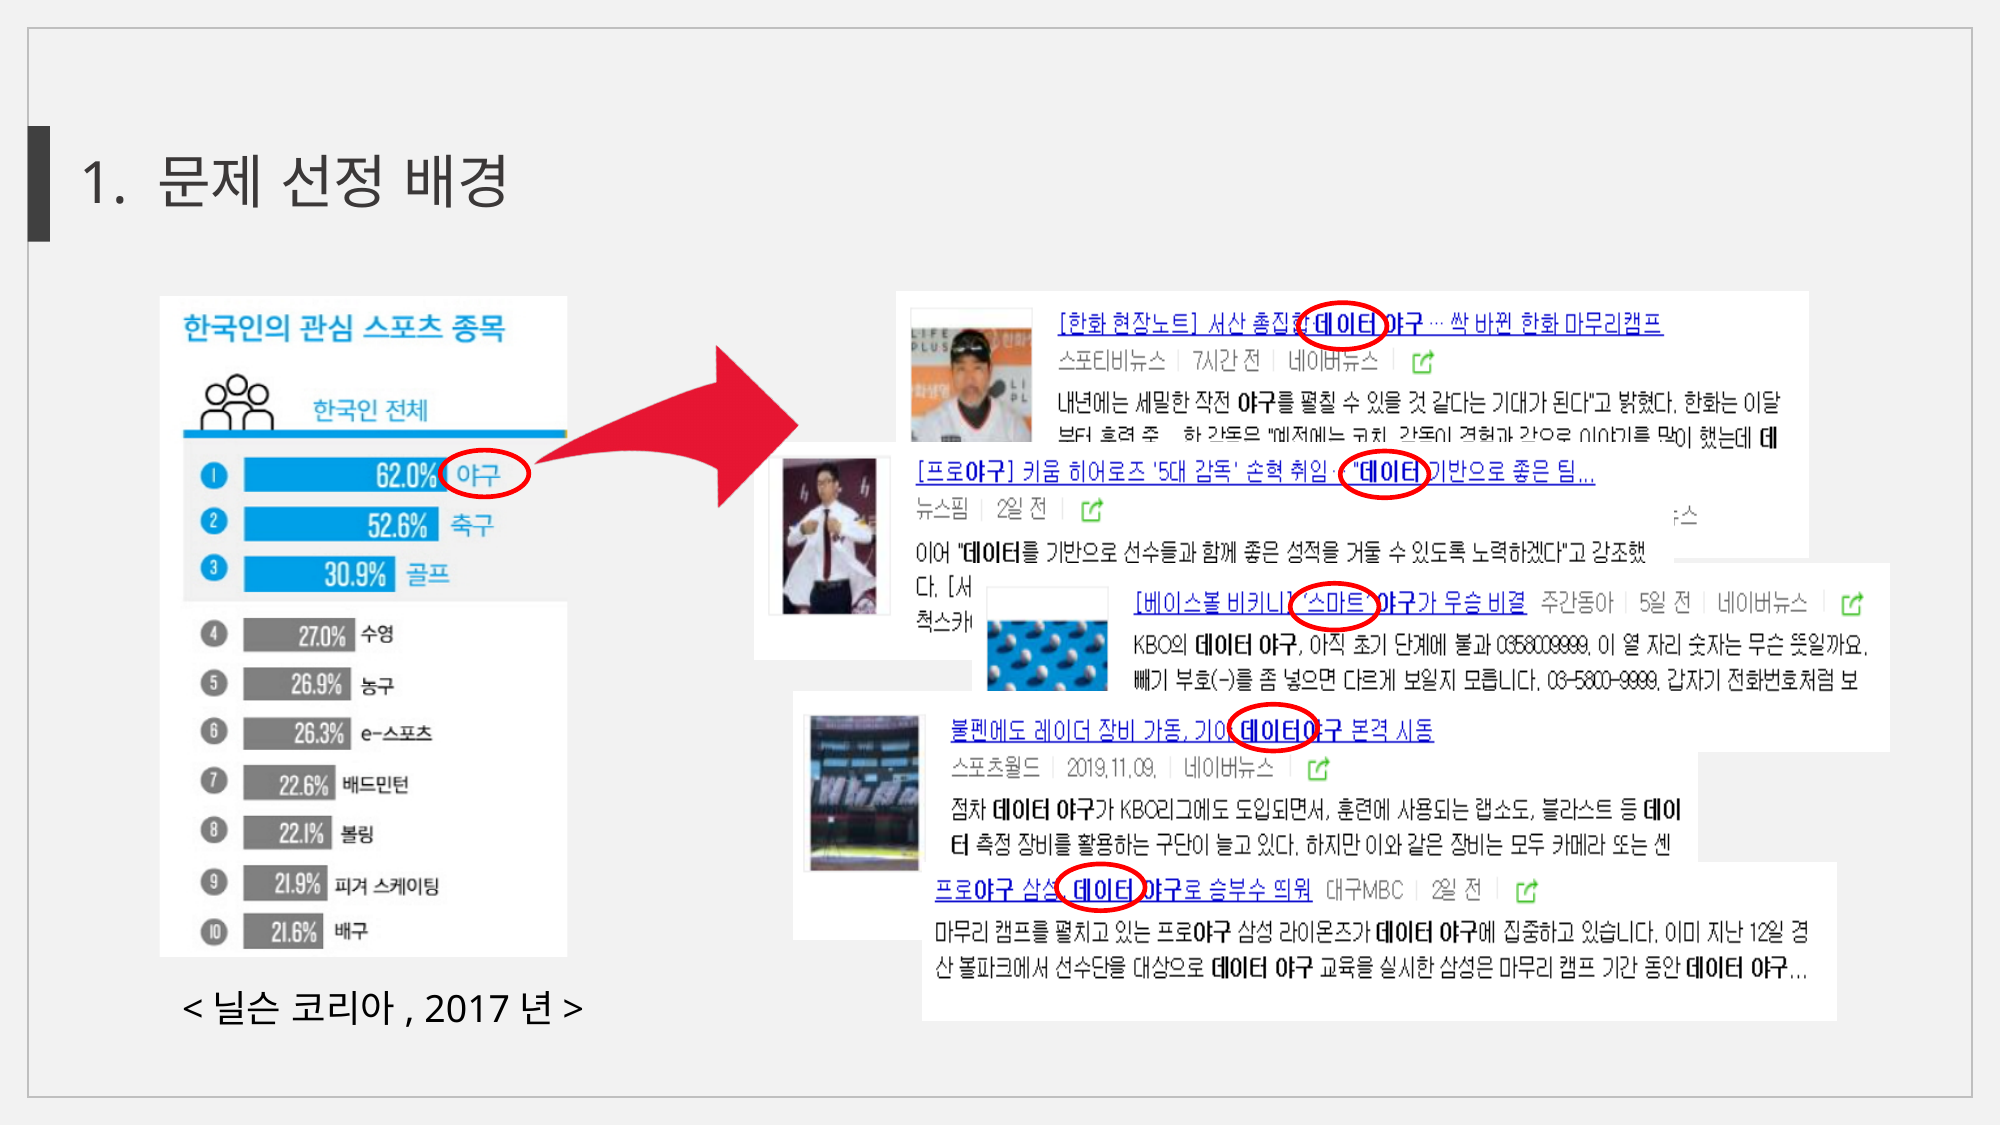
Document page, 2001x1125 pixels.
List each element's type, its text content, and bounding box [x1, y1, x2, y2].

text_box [754, 291, 1890, 1021]
text_box [27, 125, 51, 243]
text_box 1. 문제 선정 배경 [64, 138, 862, 223]
text_box <닐슨 코리아, 2017년> [167, 977, 606, 1038]
picture [159, 296, 774, 957]
text_box [27, 27, 1973, 1098]
